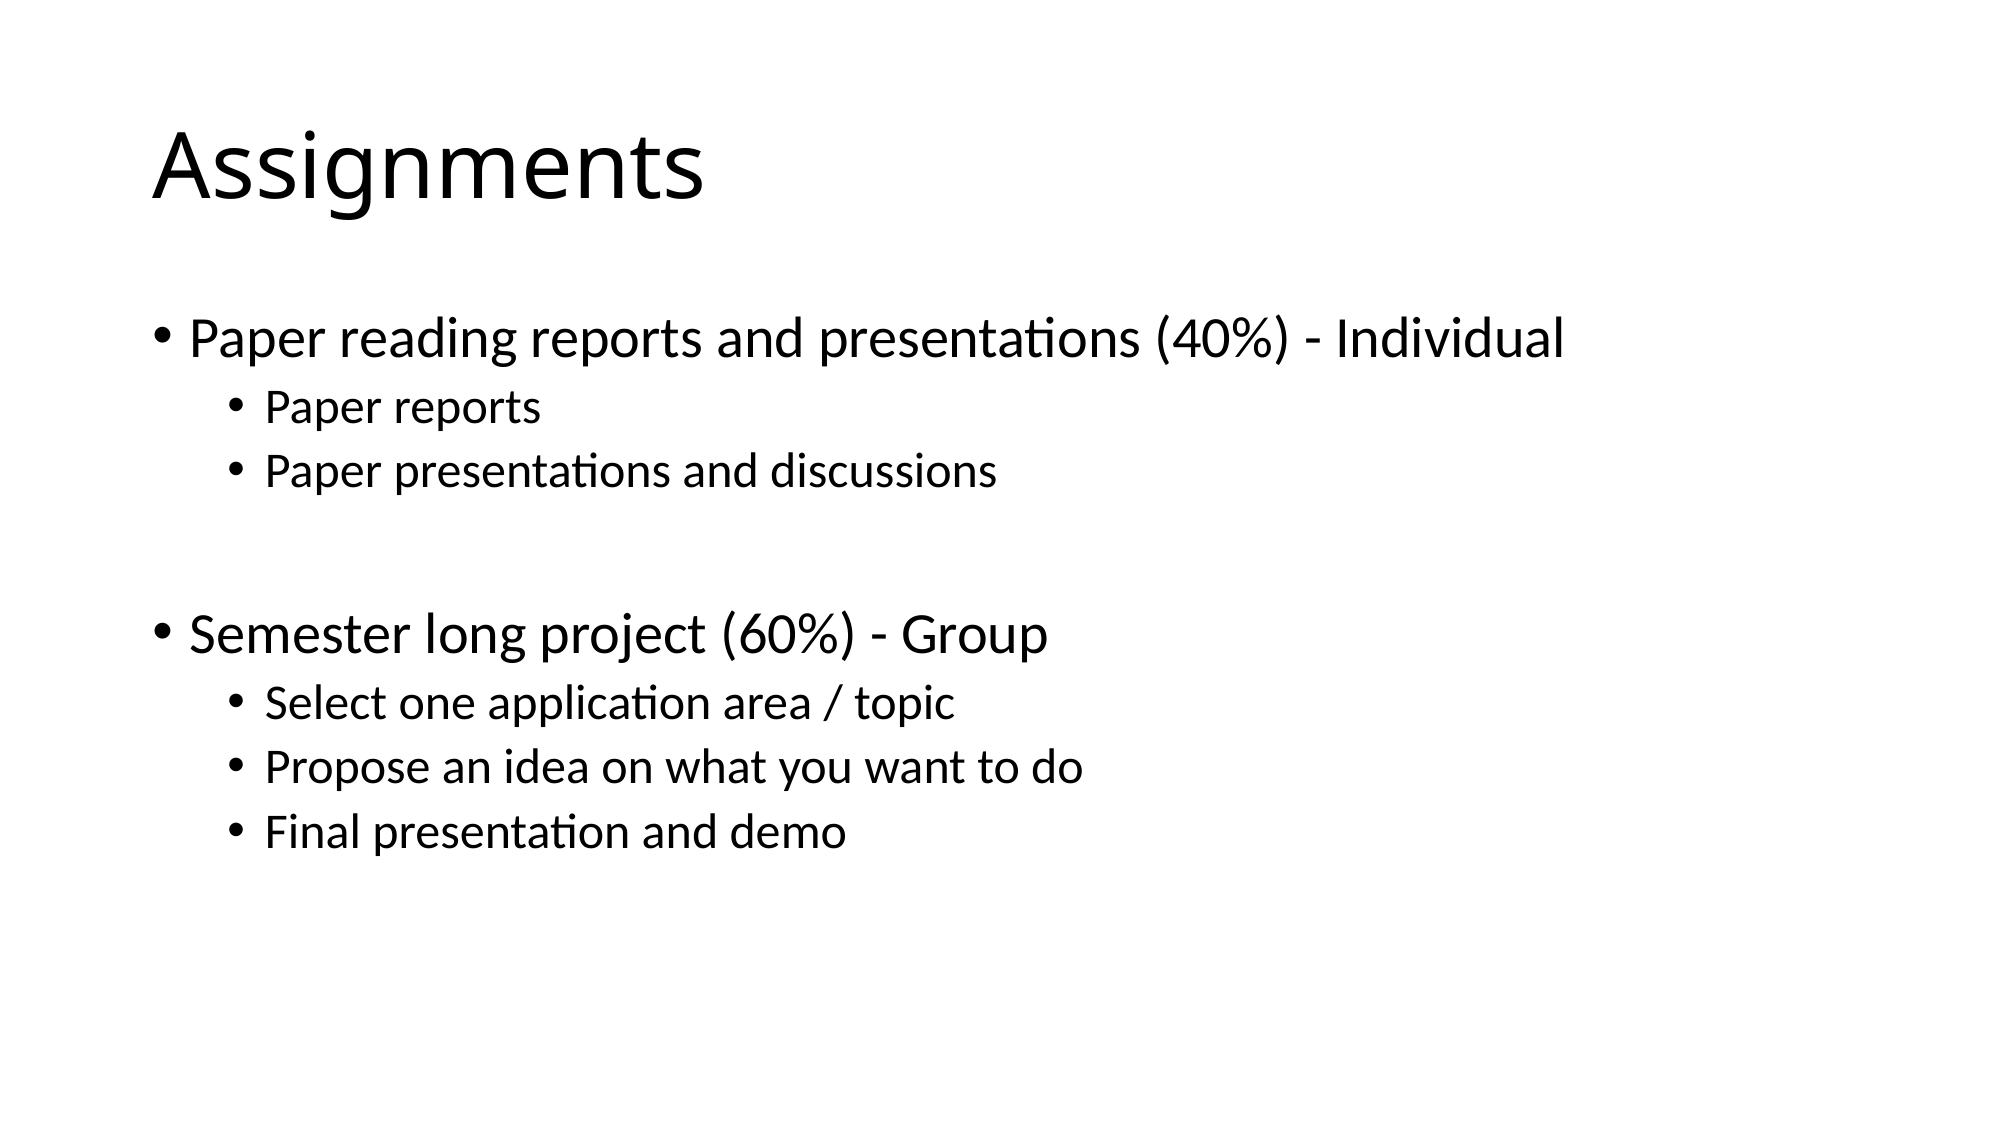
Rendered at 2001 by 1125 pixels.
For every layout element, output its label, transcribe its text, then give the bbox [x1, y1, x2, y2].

title Assignments [137, 59, 1863, 278]
list Paper reading reports and presentations (40%) - Individual Paper reports Paper presentations and discussions Semester long project (60%) - Group Select one application area / topic Propose an idea on what you want to do Final presentation and demo [137, 299, 1863, 1014]
